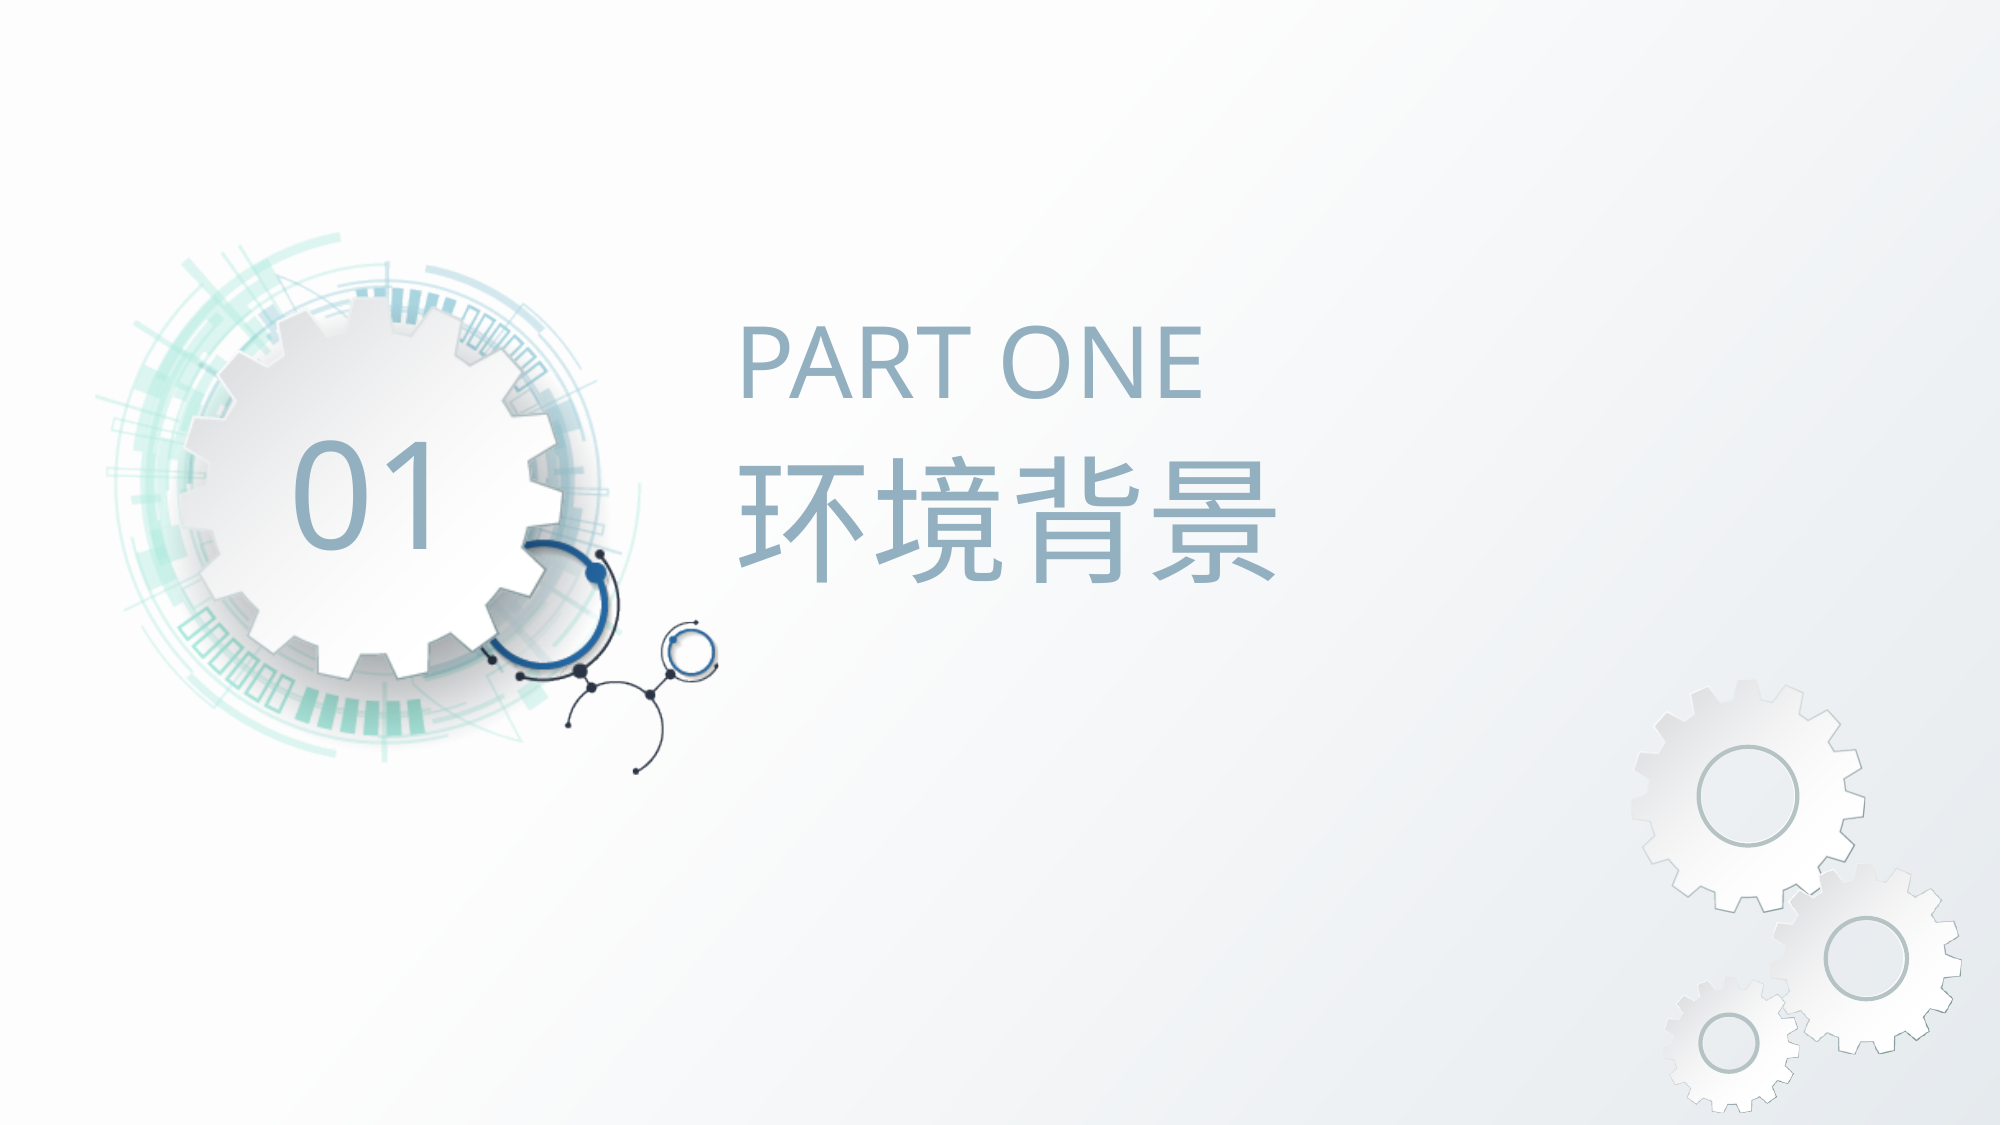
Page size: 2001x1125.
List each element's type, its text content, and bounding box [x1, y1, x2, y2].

text_box 环境背景 [720, 427, 1750, 608]
picture [94, 231, 720, 775]
text_box PART ONE [720, 291, 1257, 427]
picture [1630, 678, 1962, 1114]
